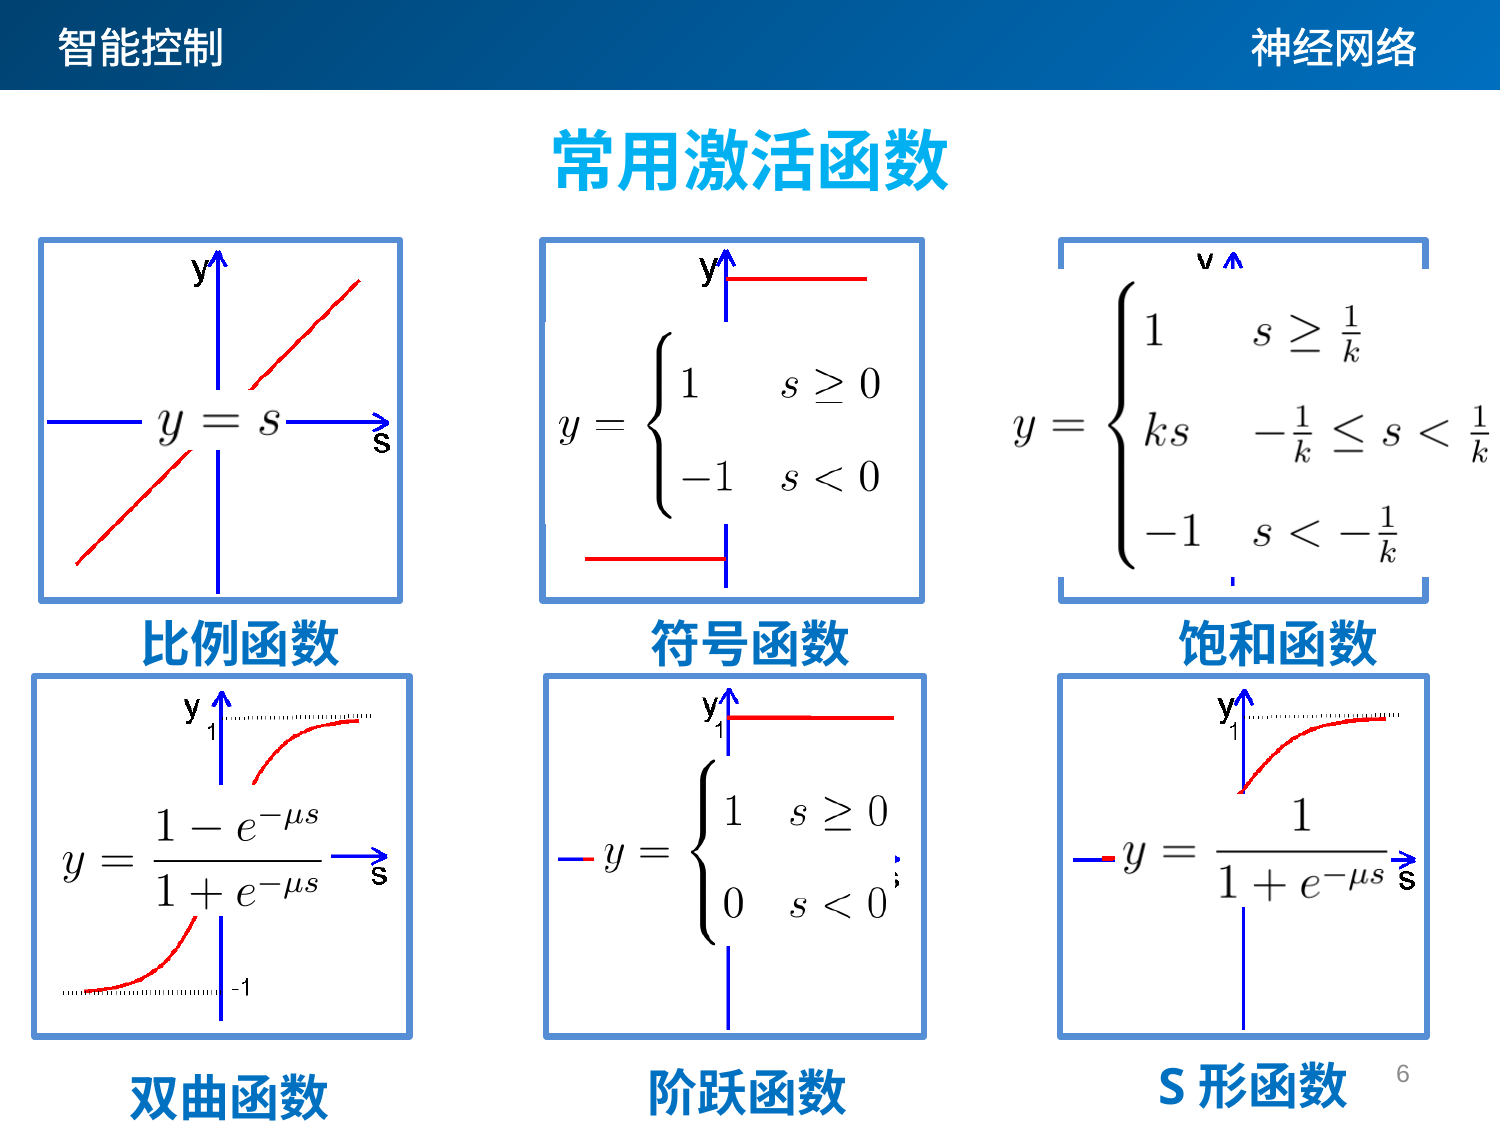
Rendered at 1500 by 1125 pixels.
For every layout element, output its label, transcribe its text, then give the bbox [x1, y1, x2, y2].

picture [43, 242, 398, 598]
text_box 比例函数 [125, 606, 355, 677]
slide_number 6 [1074, 1042, 1425, 1103]
picture [548, 678, 922, 1034]
text_box 双曲函数 [115, 1058, 345, 1125]
text_box 饱和函数 [1163, 606, 1394, 677]
text_box 常用激活函数 [74, 19, 1425, 207]
text_box S形函数 [1144, 1046, 1364, 1122]
picture [985, 242, 1492, 598]
picture [1063, 678, 1424, 1034]
picture [37, 678, 407, 1034]
picture [545, 242, 920, 598]
text_box 阶跃函数 [633, 1053, 863, 1125]
text_box 符号函数 [635, 606, 866, 677]
